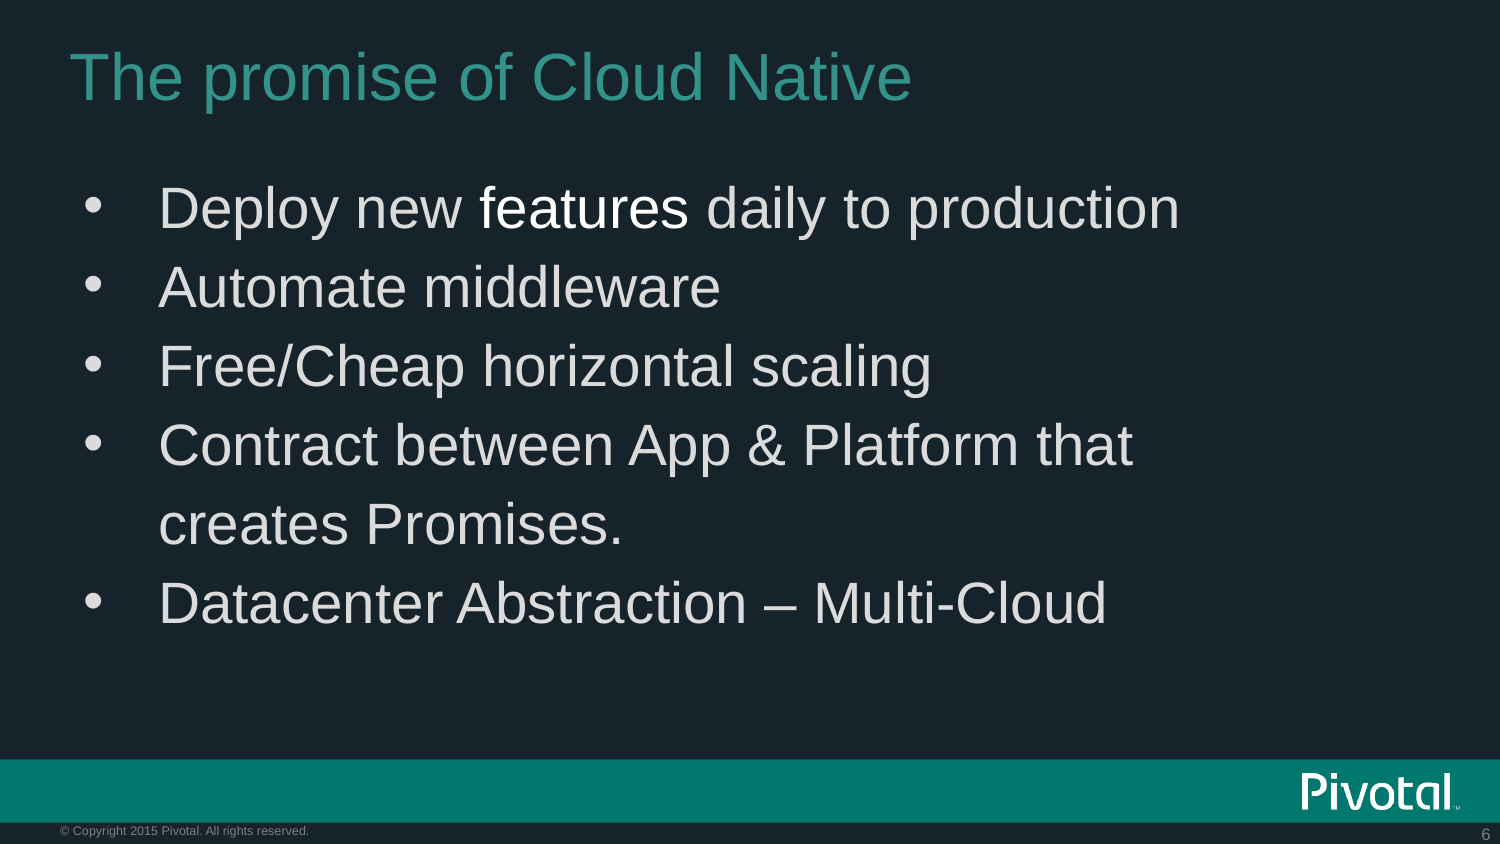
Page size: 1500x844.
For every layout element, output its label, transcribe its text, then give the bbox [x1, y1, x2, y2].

title The promise of Cloud Native [54, 27, 1435, 104]
picture [1302, 773, 1460, 810]
text_box Deploy new features daily to production Automate middleware Free/Cheap horizontal scaling Contract between App & Platform that creates Promises. Datacenter Abstraction – Multi-Cloud [68, 145, 1215, 657]
